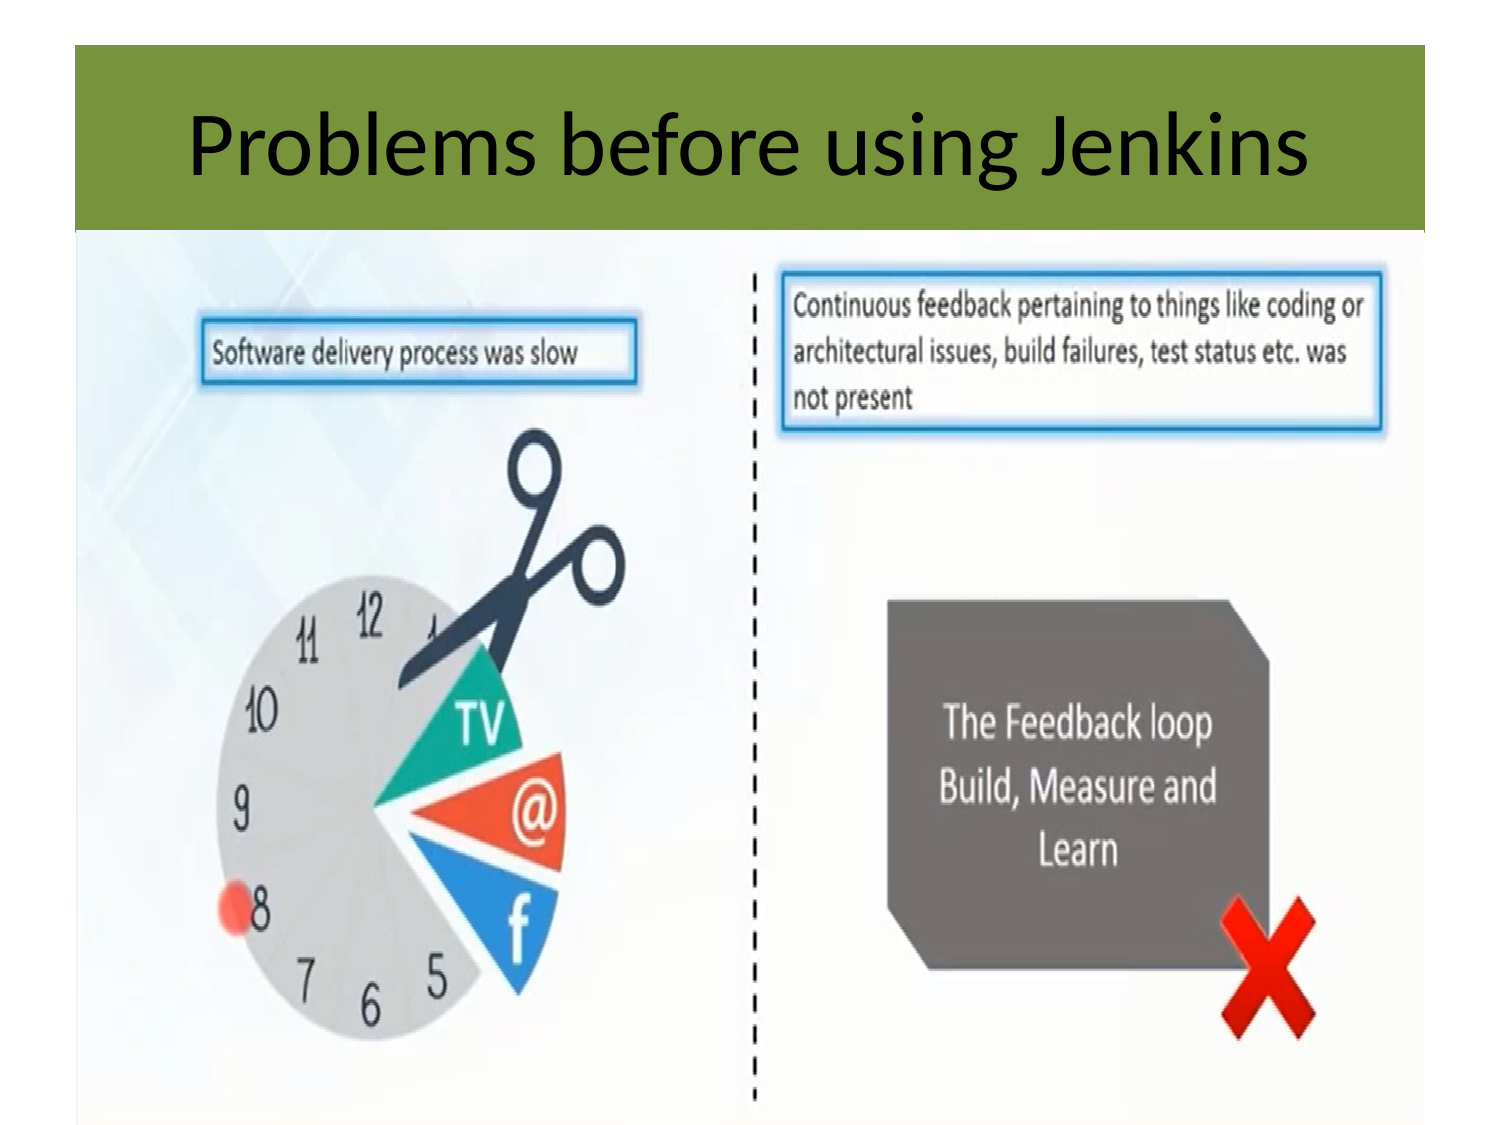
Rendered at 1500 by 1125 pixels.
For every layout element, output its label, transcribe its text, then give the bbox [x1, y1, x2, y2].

picture [76, 230, 1424, 1125]
title Problems before using Jenkins [75, 45, 1425, 231]
